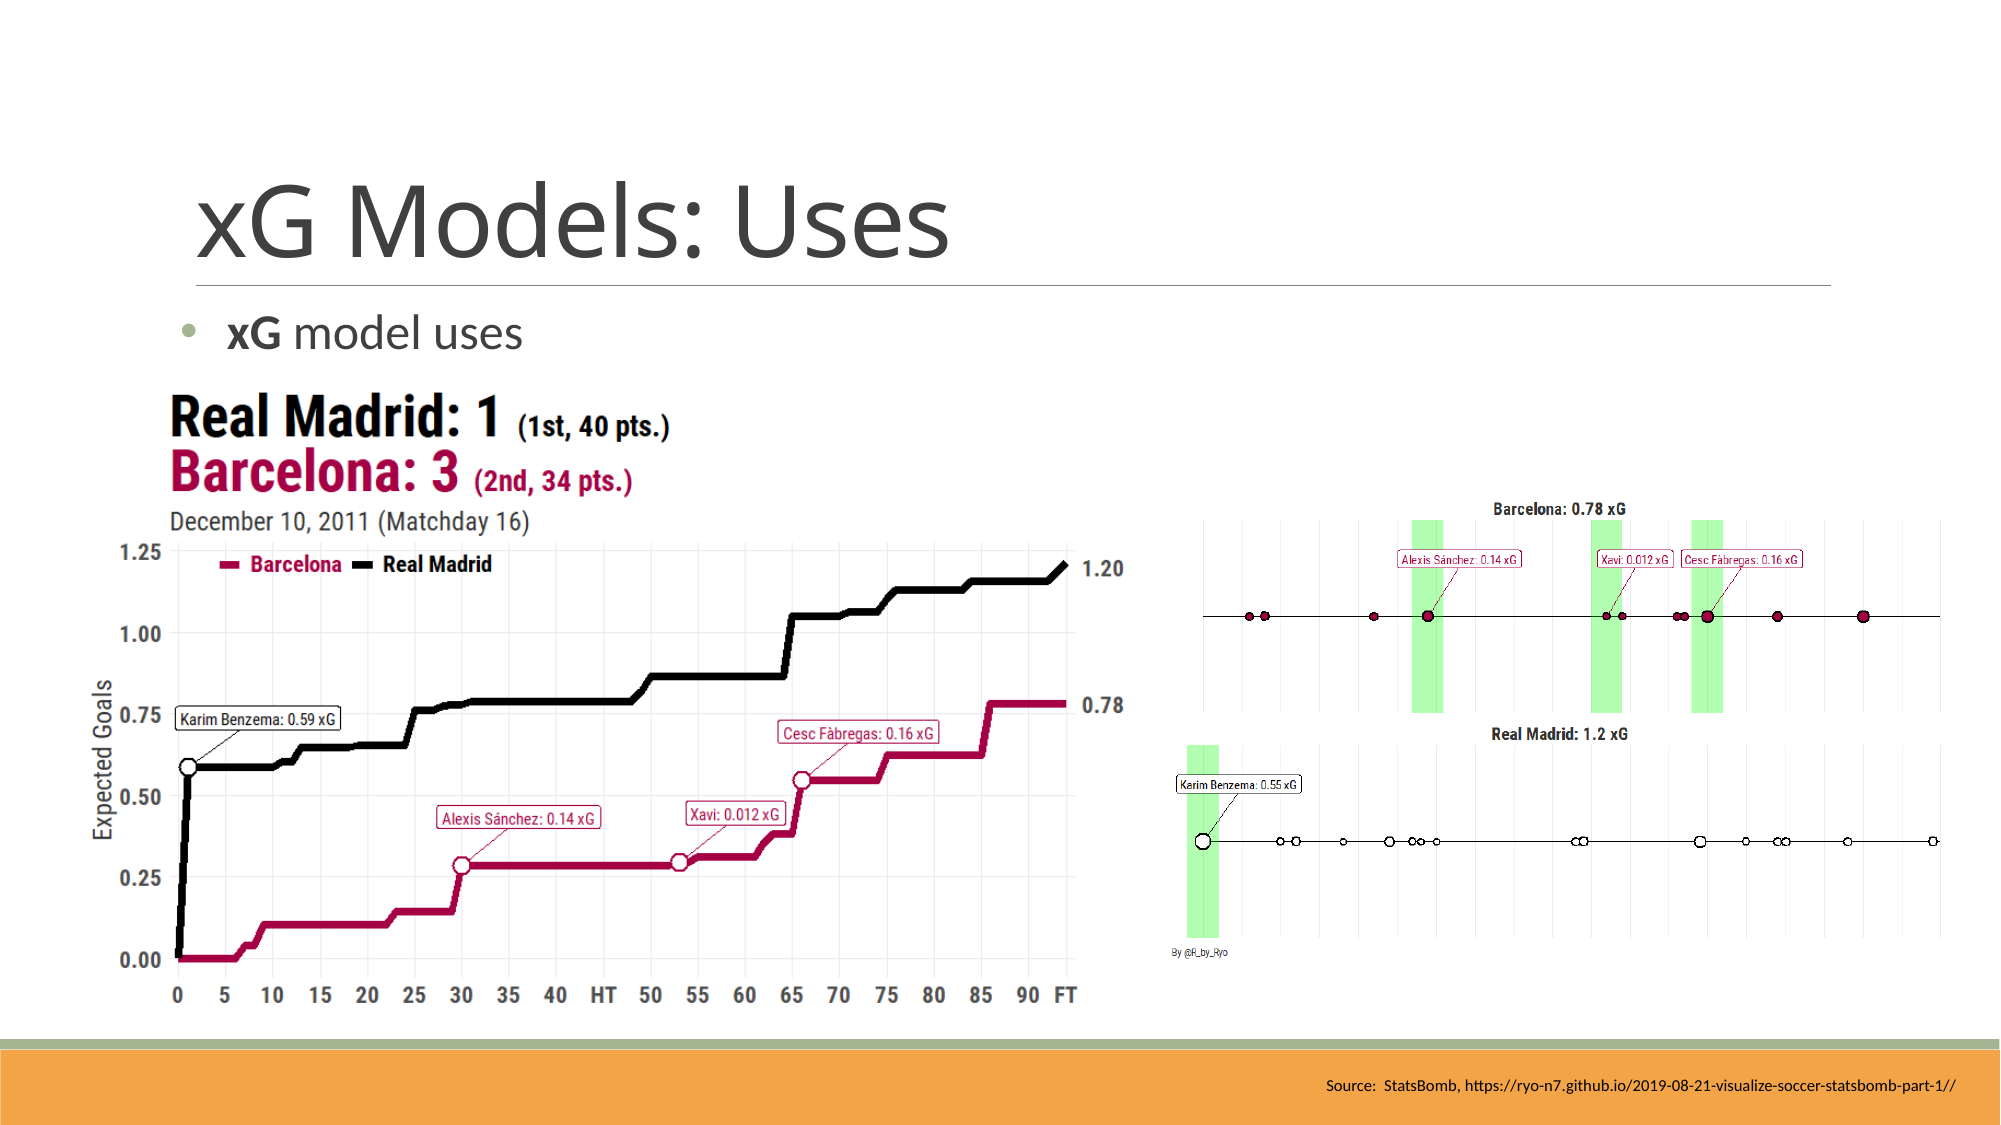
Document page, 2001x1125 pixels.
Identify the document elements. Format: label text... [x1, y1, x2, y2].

picture [82, 384, 1133, 1016]
text_box Source: StatsBomb, https://ryo-n7.github.io/2019-08-21-visualize-soccer-statsbomb-part-1// [1004, 1067, 1972, 1103]
picture [1162, 487, 1954, 963]
list xG model uses [180, 299, 1793, 1036]
title xG Models: Uses [180, 47, 1830, 285]
